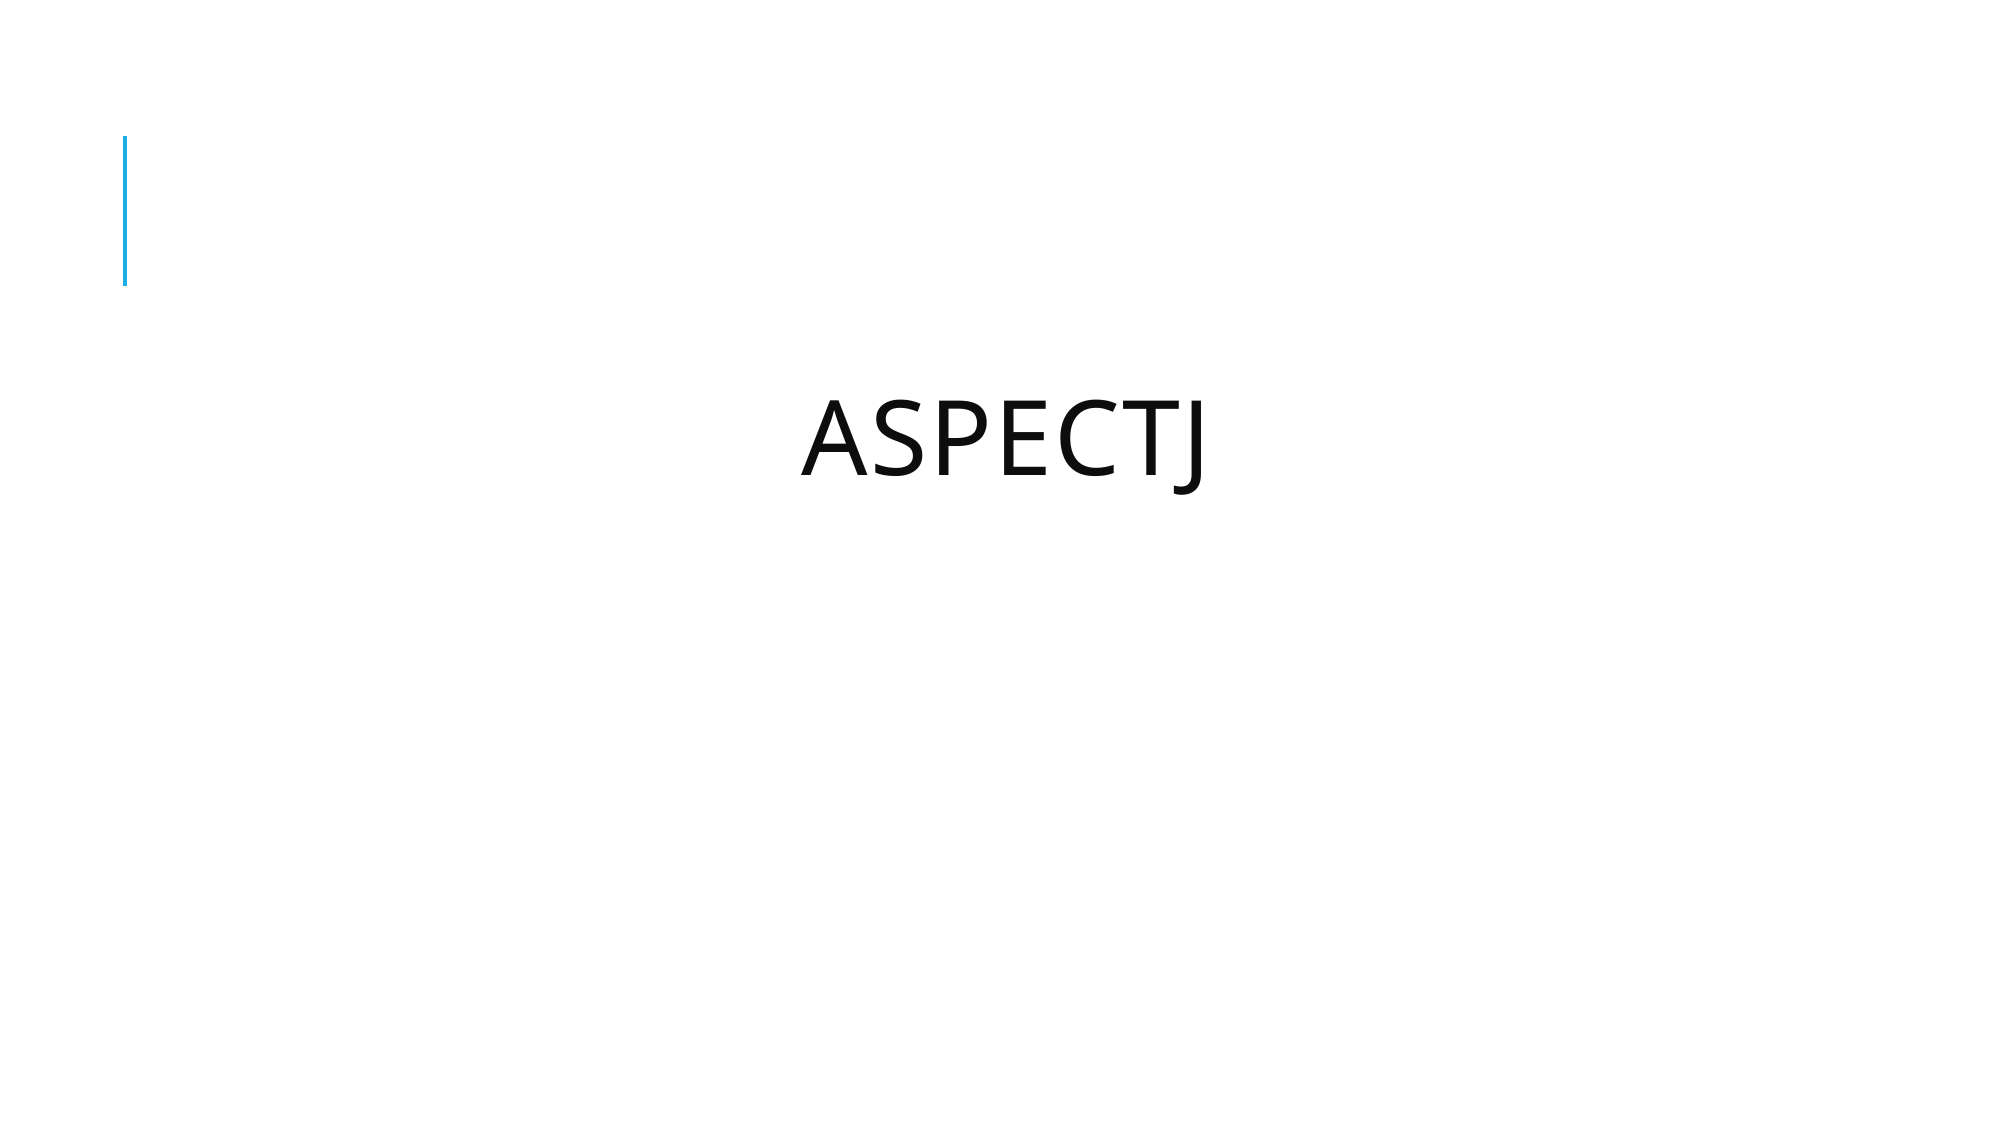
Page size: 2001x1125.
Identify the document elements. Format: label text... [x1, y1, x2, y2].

title AspectJ [181, 326, 1832, 565]
